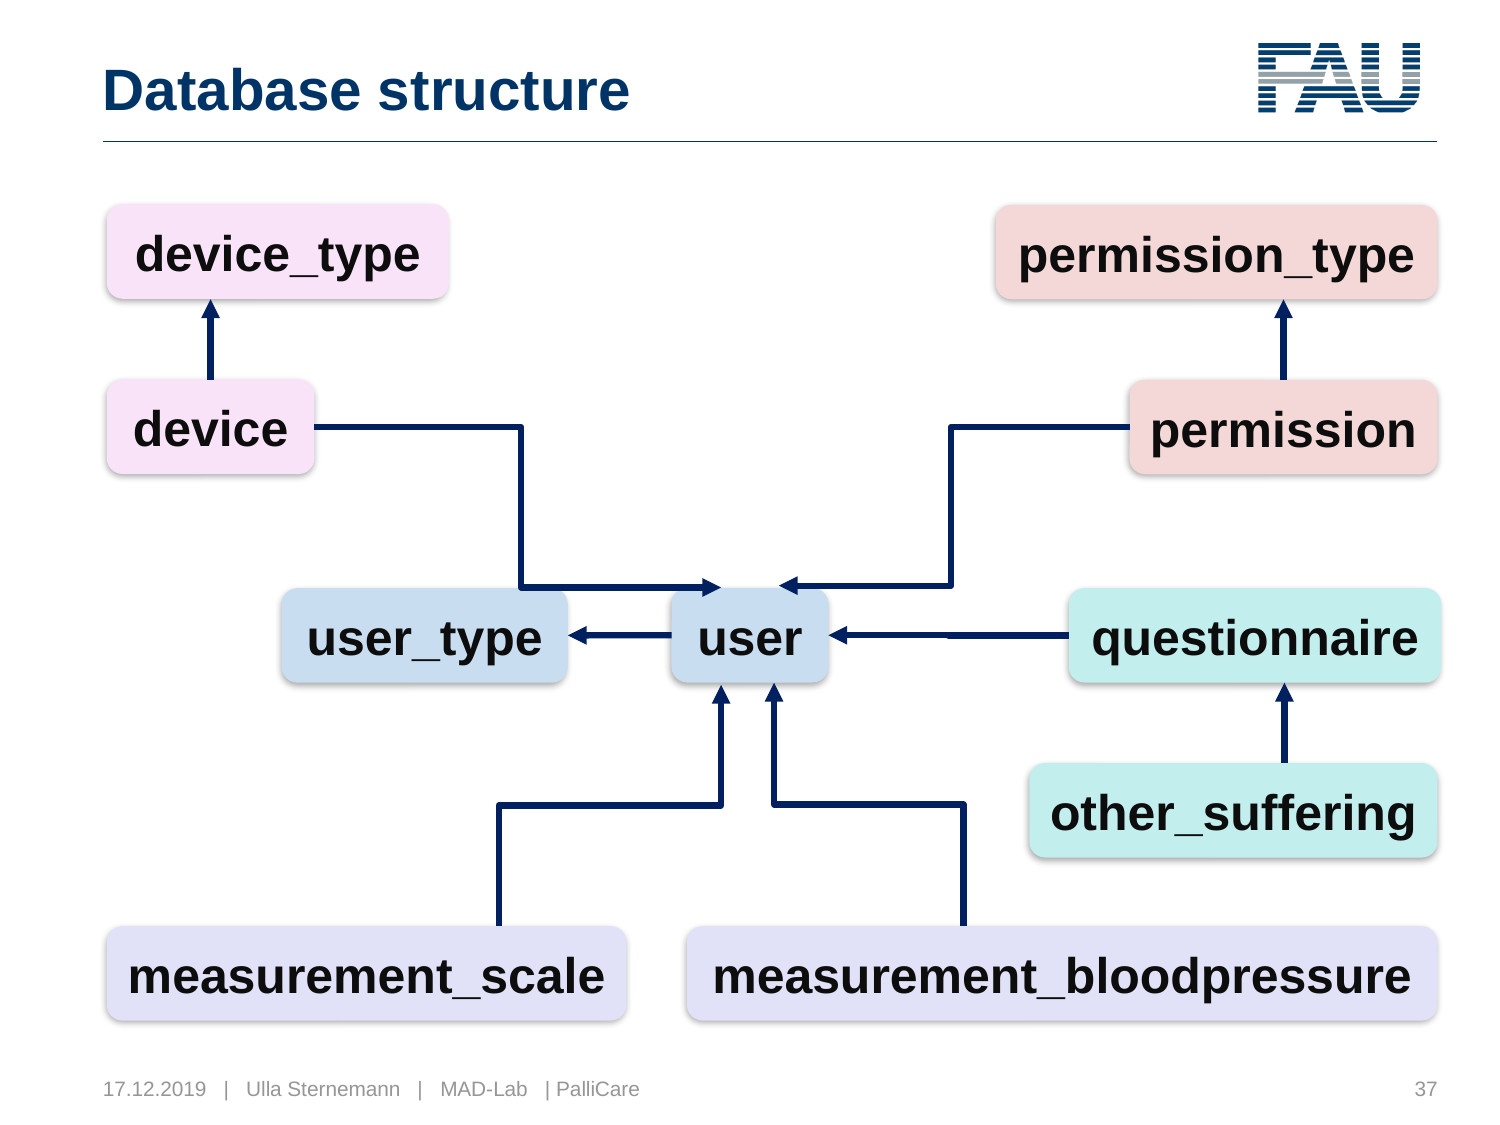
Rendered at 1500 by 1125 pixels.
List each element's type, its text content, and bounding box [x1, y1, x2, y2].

text_box permission [1128, 378, 1439, 476]
title Database structure [102, 52, 1438, 112]
text_box other_suffering [1028, 762, 1439, 859]
text_box 17.12.2019 | Ulla Sternemann | MAD-Lab | PalliCare [102, 1068, 1221, 1109]
text_box questionnaire [1068, 587, 1443, 684]
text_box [746, 709, 991, 900]
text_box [489, 694, 731, 917]
text_box measurement_scale [106, 925, 628, 1022]
text_box measurement_bloodpressure [686, 925, 1439, 1022]
text_box user [670, 587, 830, 684]
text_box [778, 426, 1130, 586]
text_box device_type [106, 203, 450, 300]
slide_number 37 [1363, 1051, 1438, 1125]
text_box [314, 426, 722, 588]
text_box user_type [280, 587, 569, 684]
text_box device [106, 378, 316, 475]
text_box permission_type [995, 204, 1439, 301]
